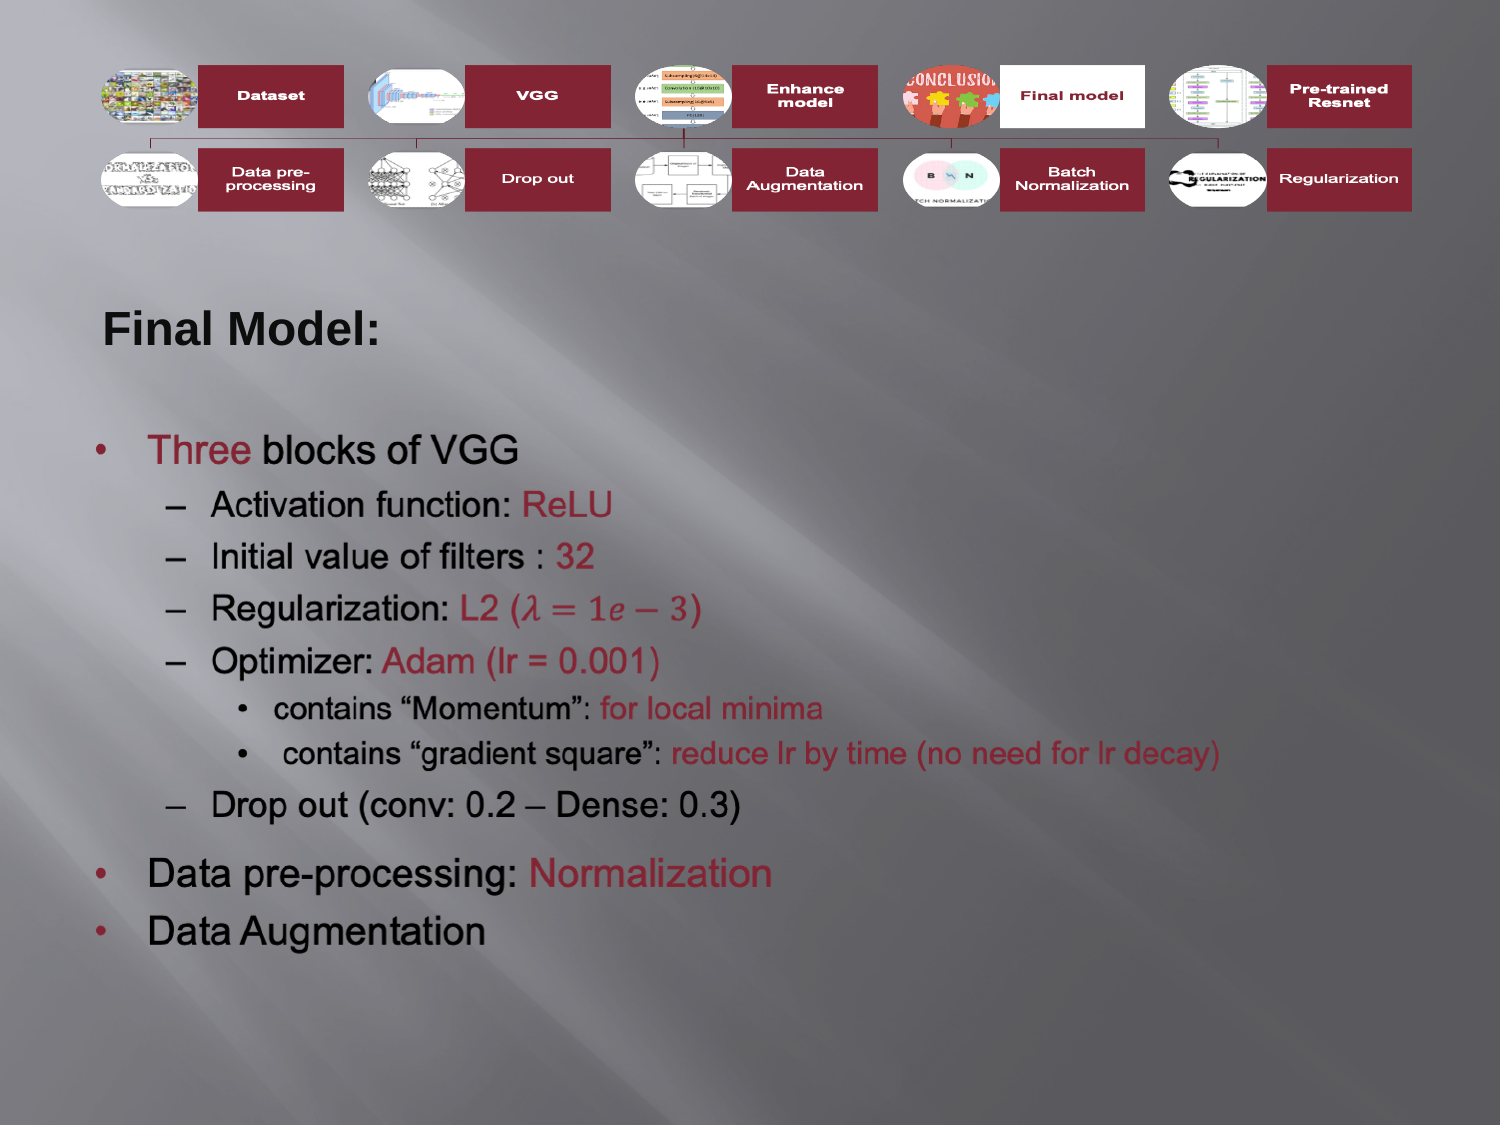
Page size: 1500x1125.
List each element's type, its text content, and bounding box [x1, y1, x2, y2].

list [74, 417, 1426, 955]
picture [99, 37, 1415, 238]
title Final Model: [87, 174, 1438, 363]
